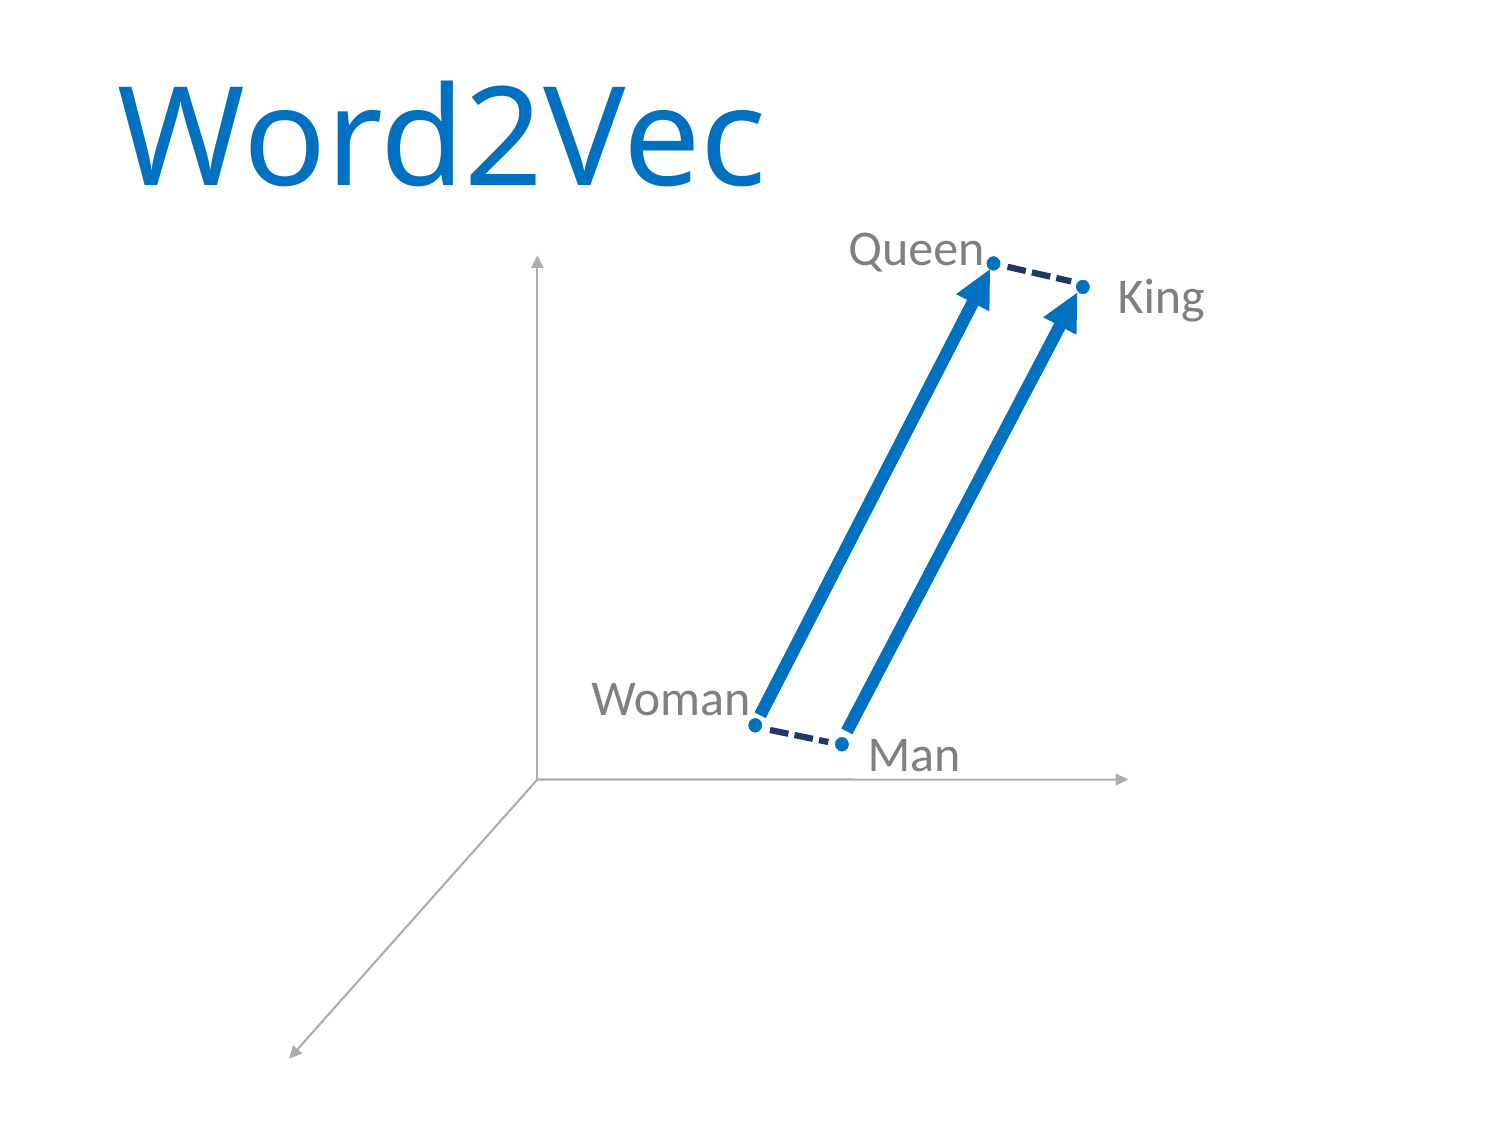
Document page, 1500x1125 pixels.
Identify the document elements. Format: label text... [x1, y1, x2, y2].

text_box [769, 729, 829, 742]
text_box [1007, 266, 1072, 282]
text_box Queen [990, 269, 1000, 283]
text_box [985, 255, 1002, 272]
text_box [747, 717, 764, 734]
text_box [760, 269, 990, 716]
text_box Queen [833, 208, 1000, 269]
text_box [834, 736, 850, 753]
text_box Word2Vec [103, 59, 1397, 278]
text_box Man [852, 780, 976, 789]
text_box Woman [576, 658, 766, 734]
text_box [846, 292, 1078, 732]
text_box Man [852, 732, 976, 779]
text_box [289, 779, 538, 1059]
text_box [1074, 278, 1091, 296]
text_box King [1091, 256, 1220, 332]
